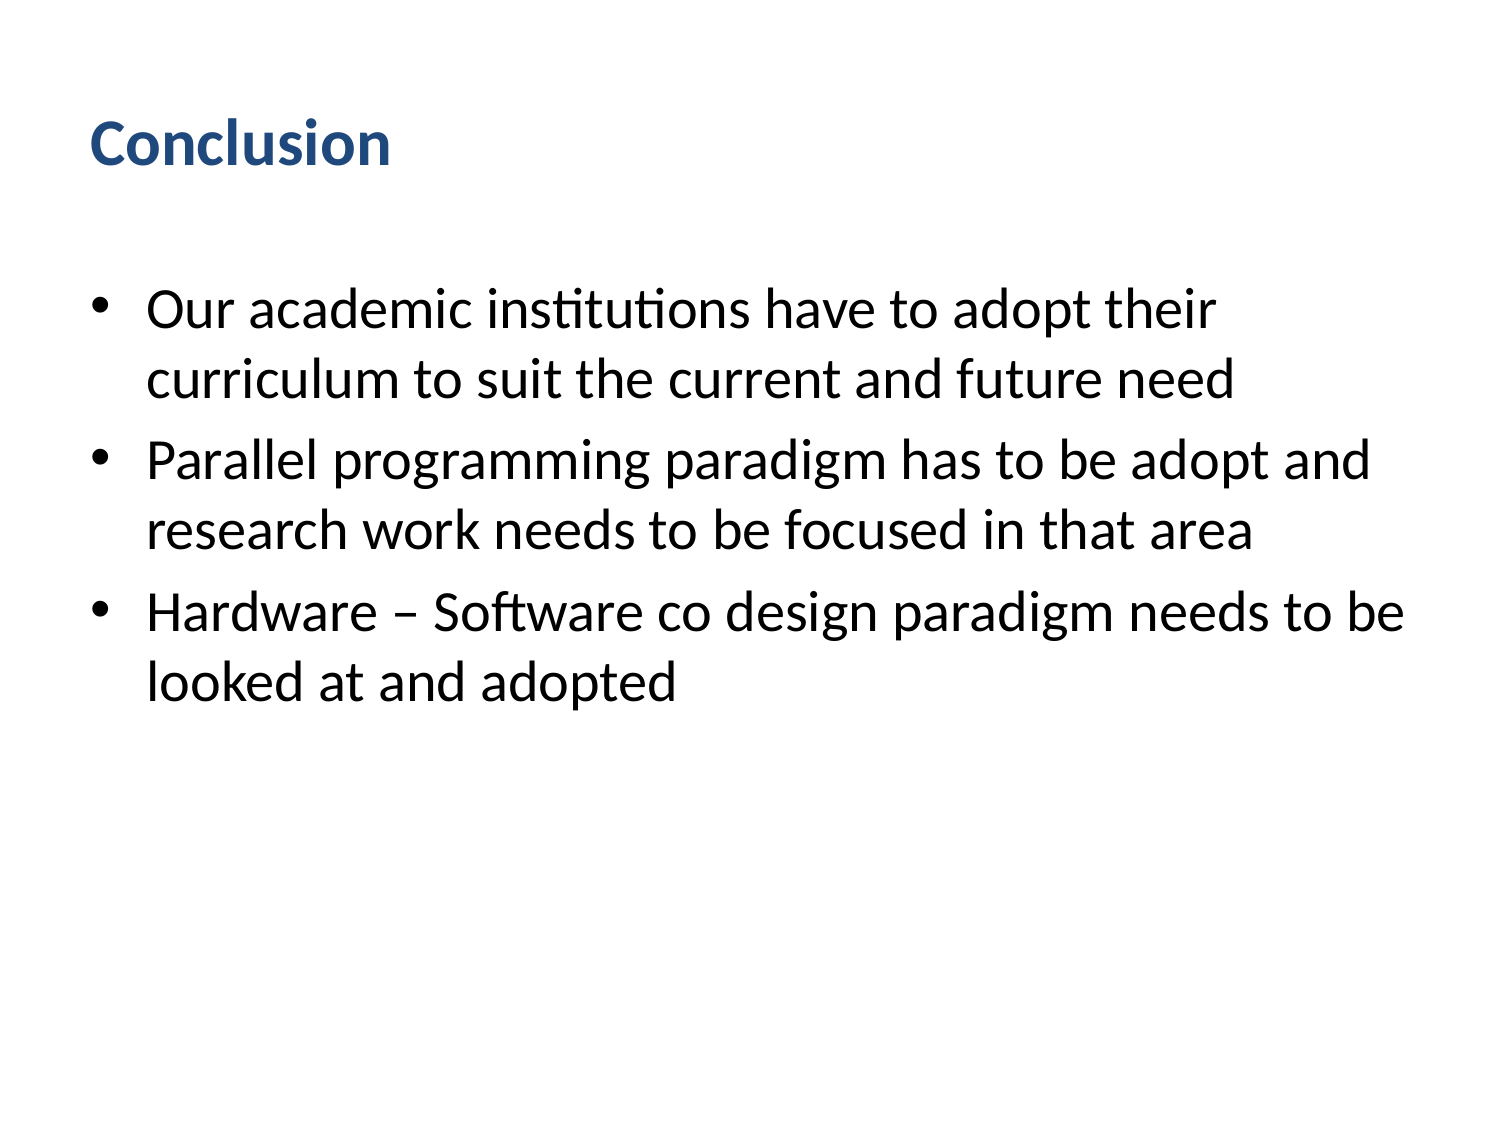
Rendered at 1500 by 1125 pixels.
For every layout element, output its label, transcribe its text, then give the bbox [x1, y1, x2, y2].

list Our academic institutions have to adopt their curriculum to suit the current and future need Parallel programming paradigm has to be adopt and research work needs to be focused in that area Hardware – Software co design paradigm needs to be looked at and adopted [75, 262, 1425, 1005]
title Conclusion [75, 45, 1425, 233]
